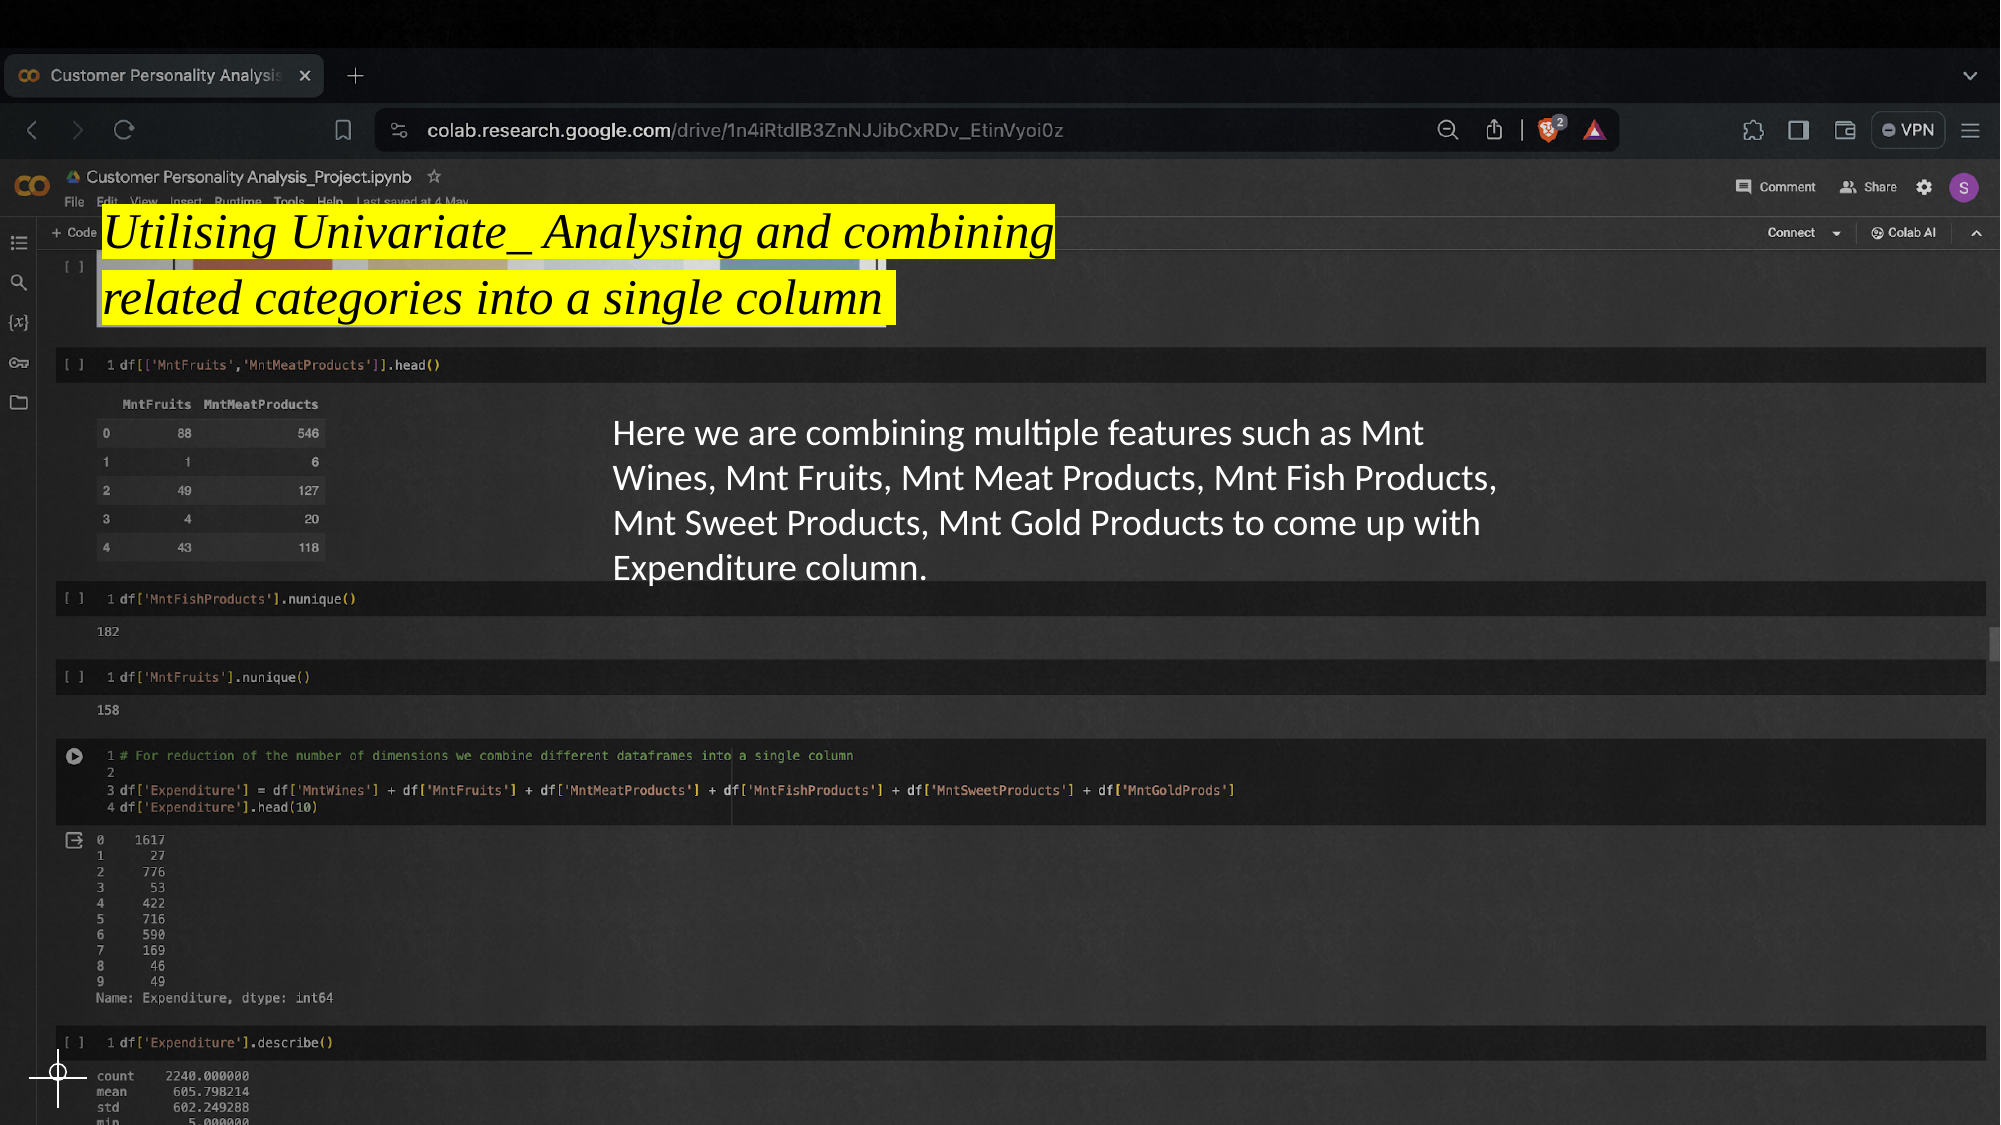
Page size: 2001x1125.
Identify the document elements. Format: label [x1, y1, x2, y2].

list [0, 0, 2000, 1125]
text_box [28, 1047, 88, 1109]
